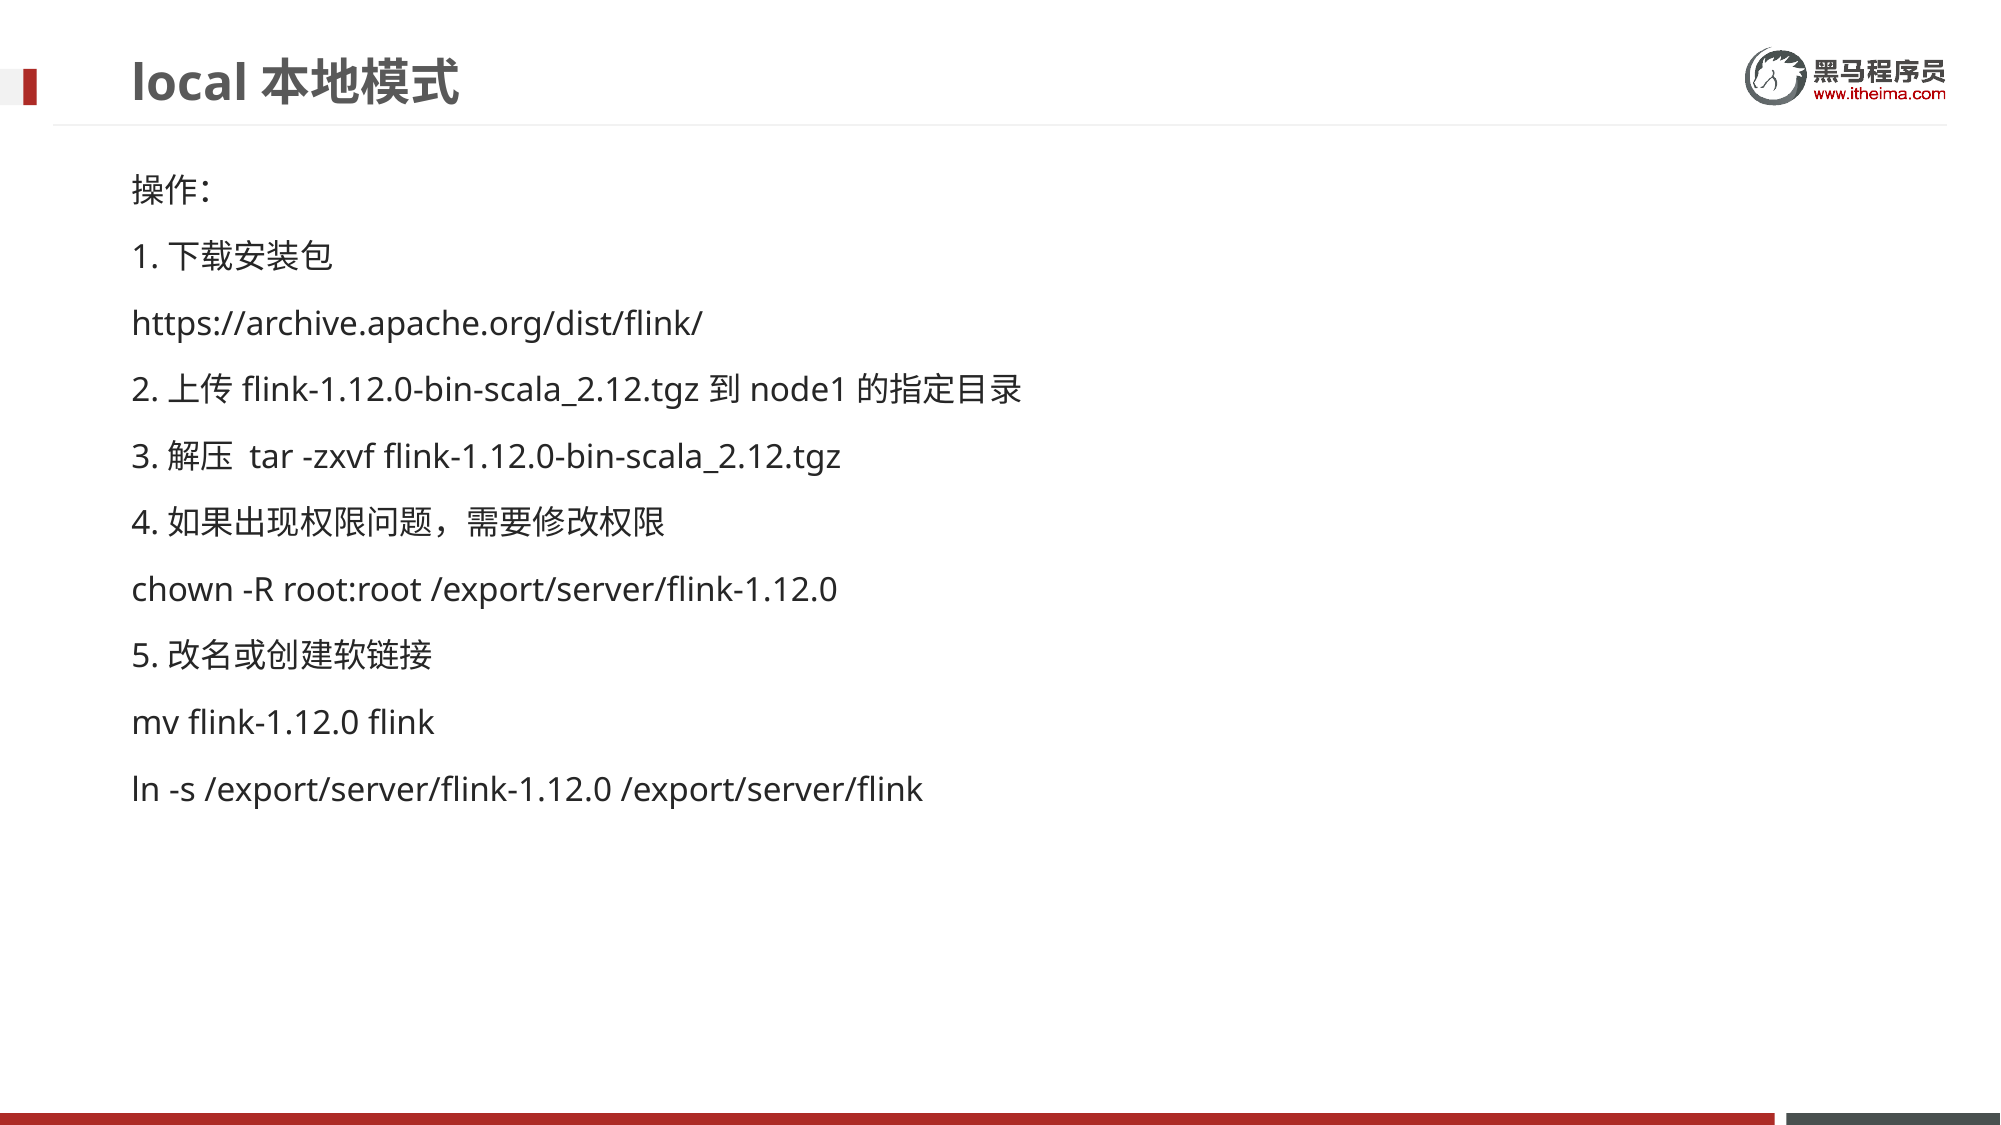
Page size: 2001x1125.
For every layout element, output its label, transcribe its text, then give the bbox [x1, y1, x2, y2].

title local本地模式 [116, 38, 1556, 124]
picture [1744, 46, 1946, 106]
list 操作： 1.下载安装包 https://archive.apache.org/dist/flink/ 2.上传flink-1.12.0-bin-scala_2.12.tgz到node1的指定目录 3.解压 tar -zxvf flink-1.12.0-bin-scala_2.12.tgz 4.如果出现权限问题，需要修改权限 chown -R root:root /export/server/flink-1.12.0 5.改名或创建软链接 mv flink-1.12.0 flink ln -s /export/server/flink-1.12.0 /export/server/flink [116, 141, 1872, 834]
